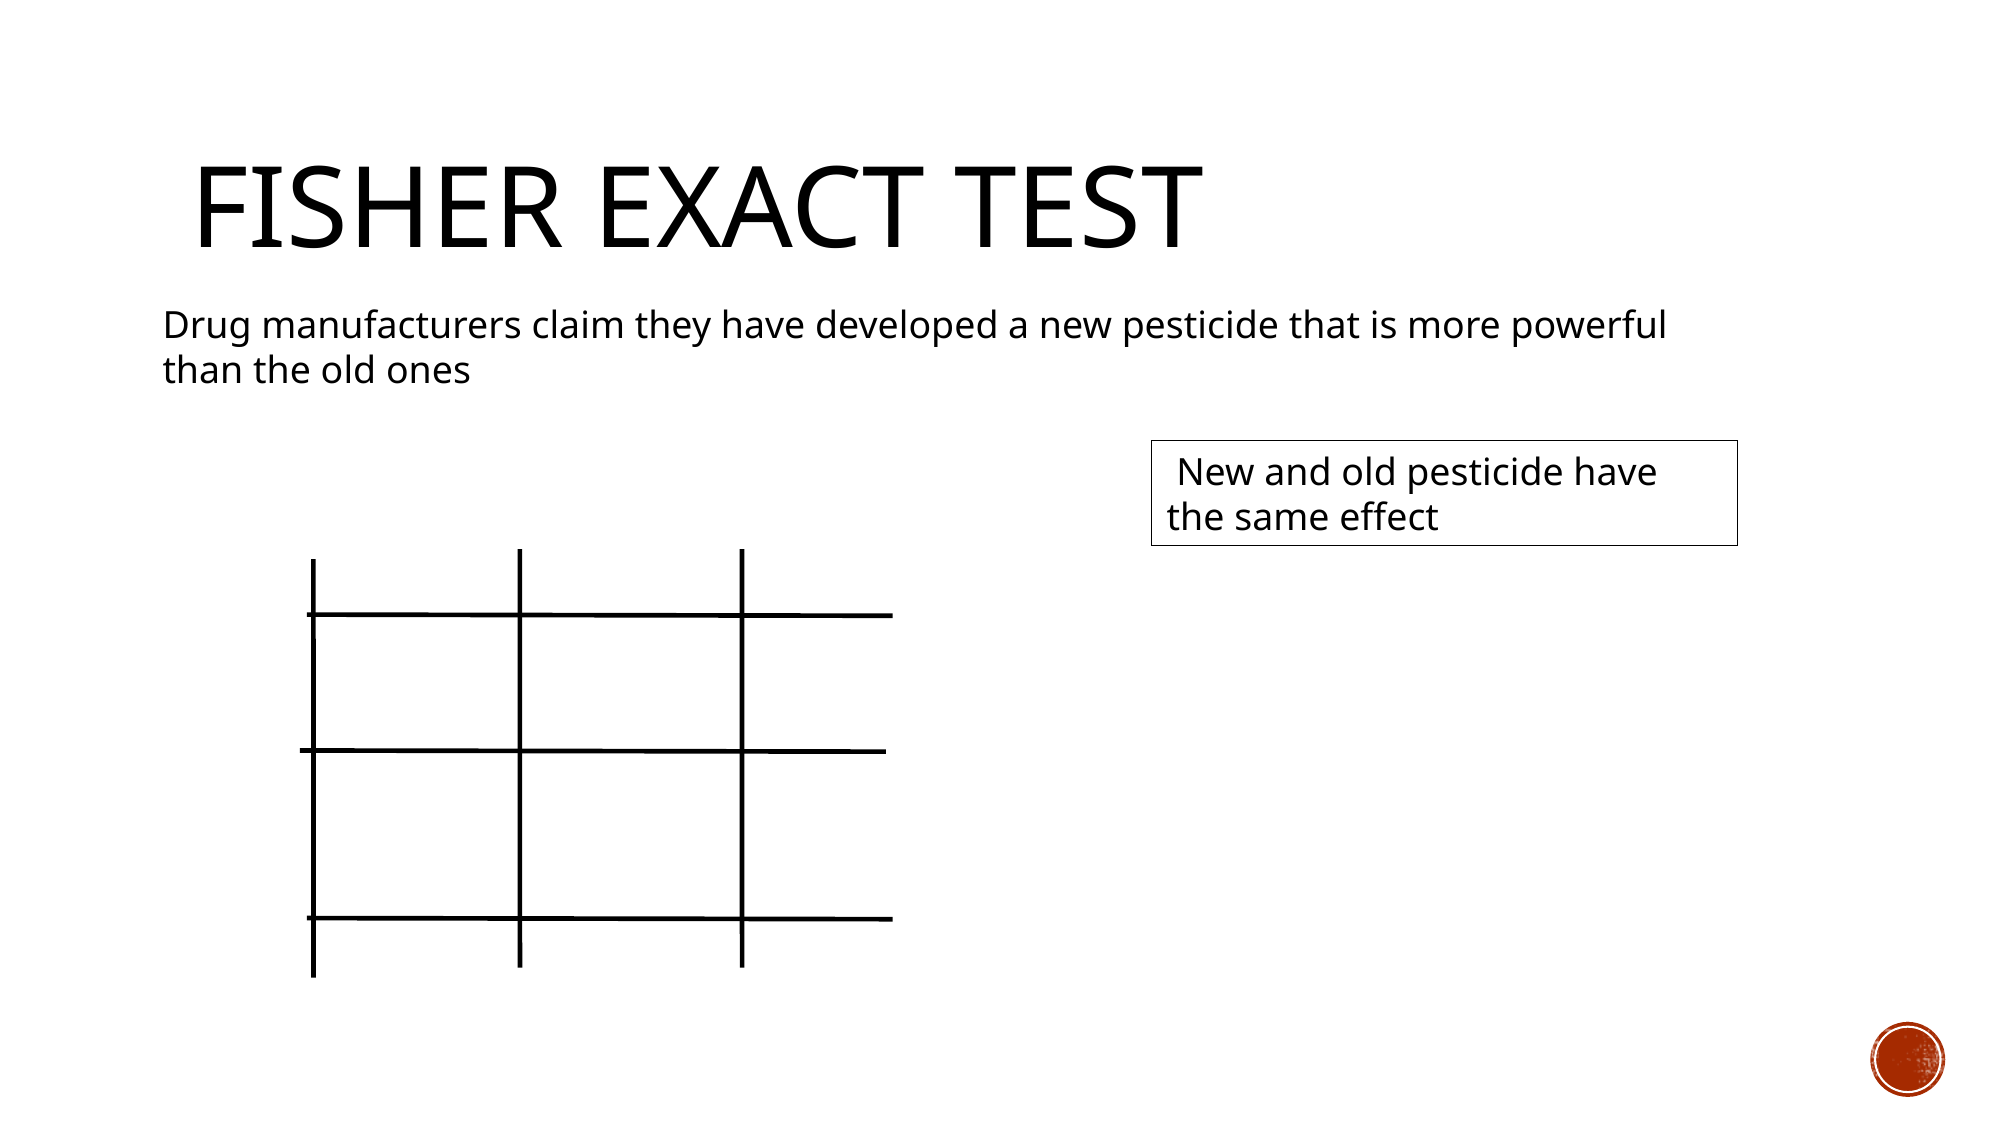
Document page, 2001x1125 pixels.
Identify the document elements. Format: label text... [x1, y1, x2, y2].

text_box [103, 412, 994, 1104]
title Fisher exact test [175, 79, 1826, 344]
text_box Drug manufacturers claim they have developed a new pesticide that is more powerful than the old ones [147, 293, 1770, 398]
